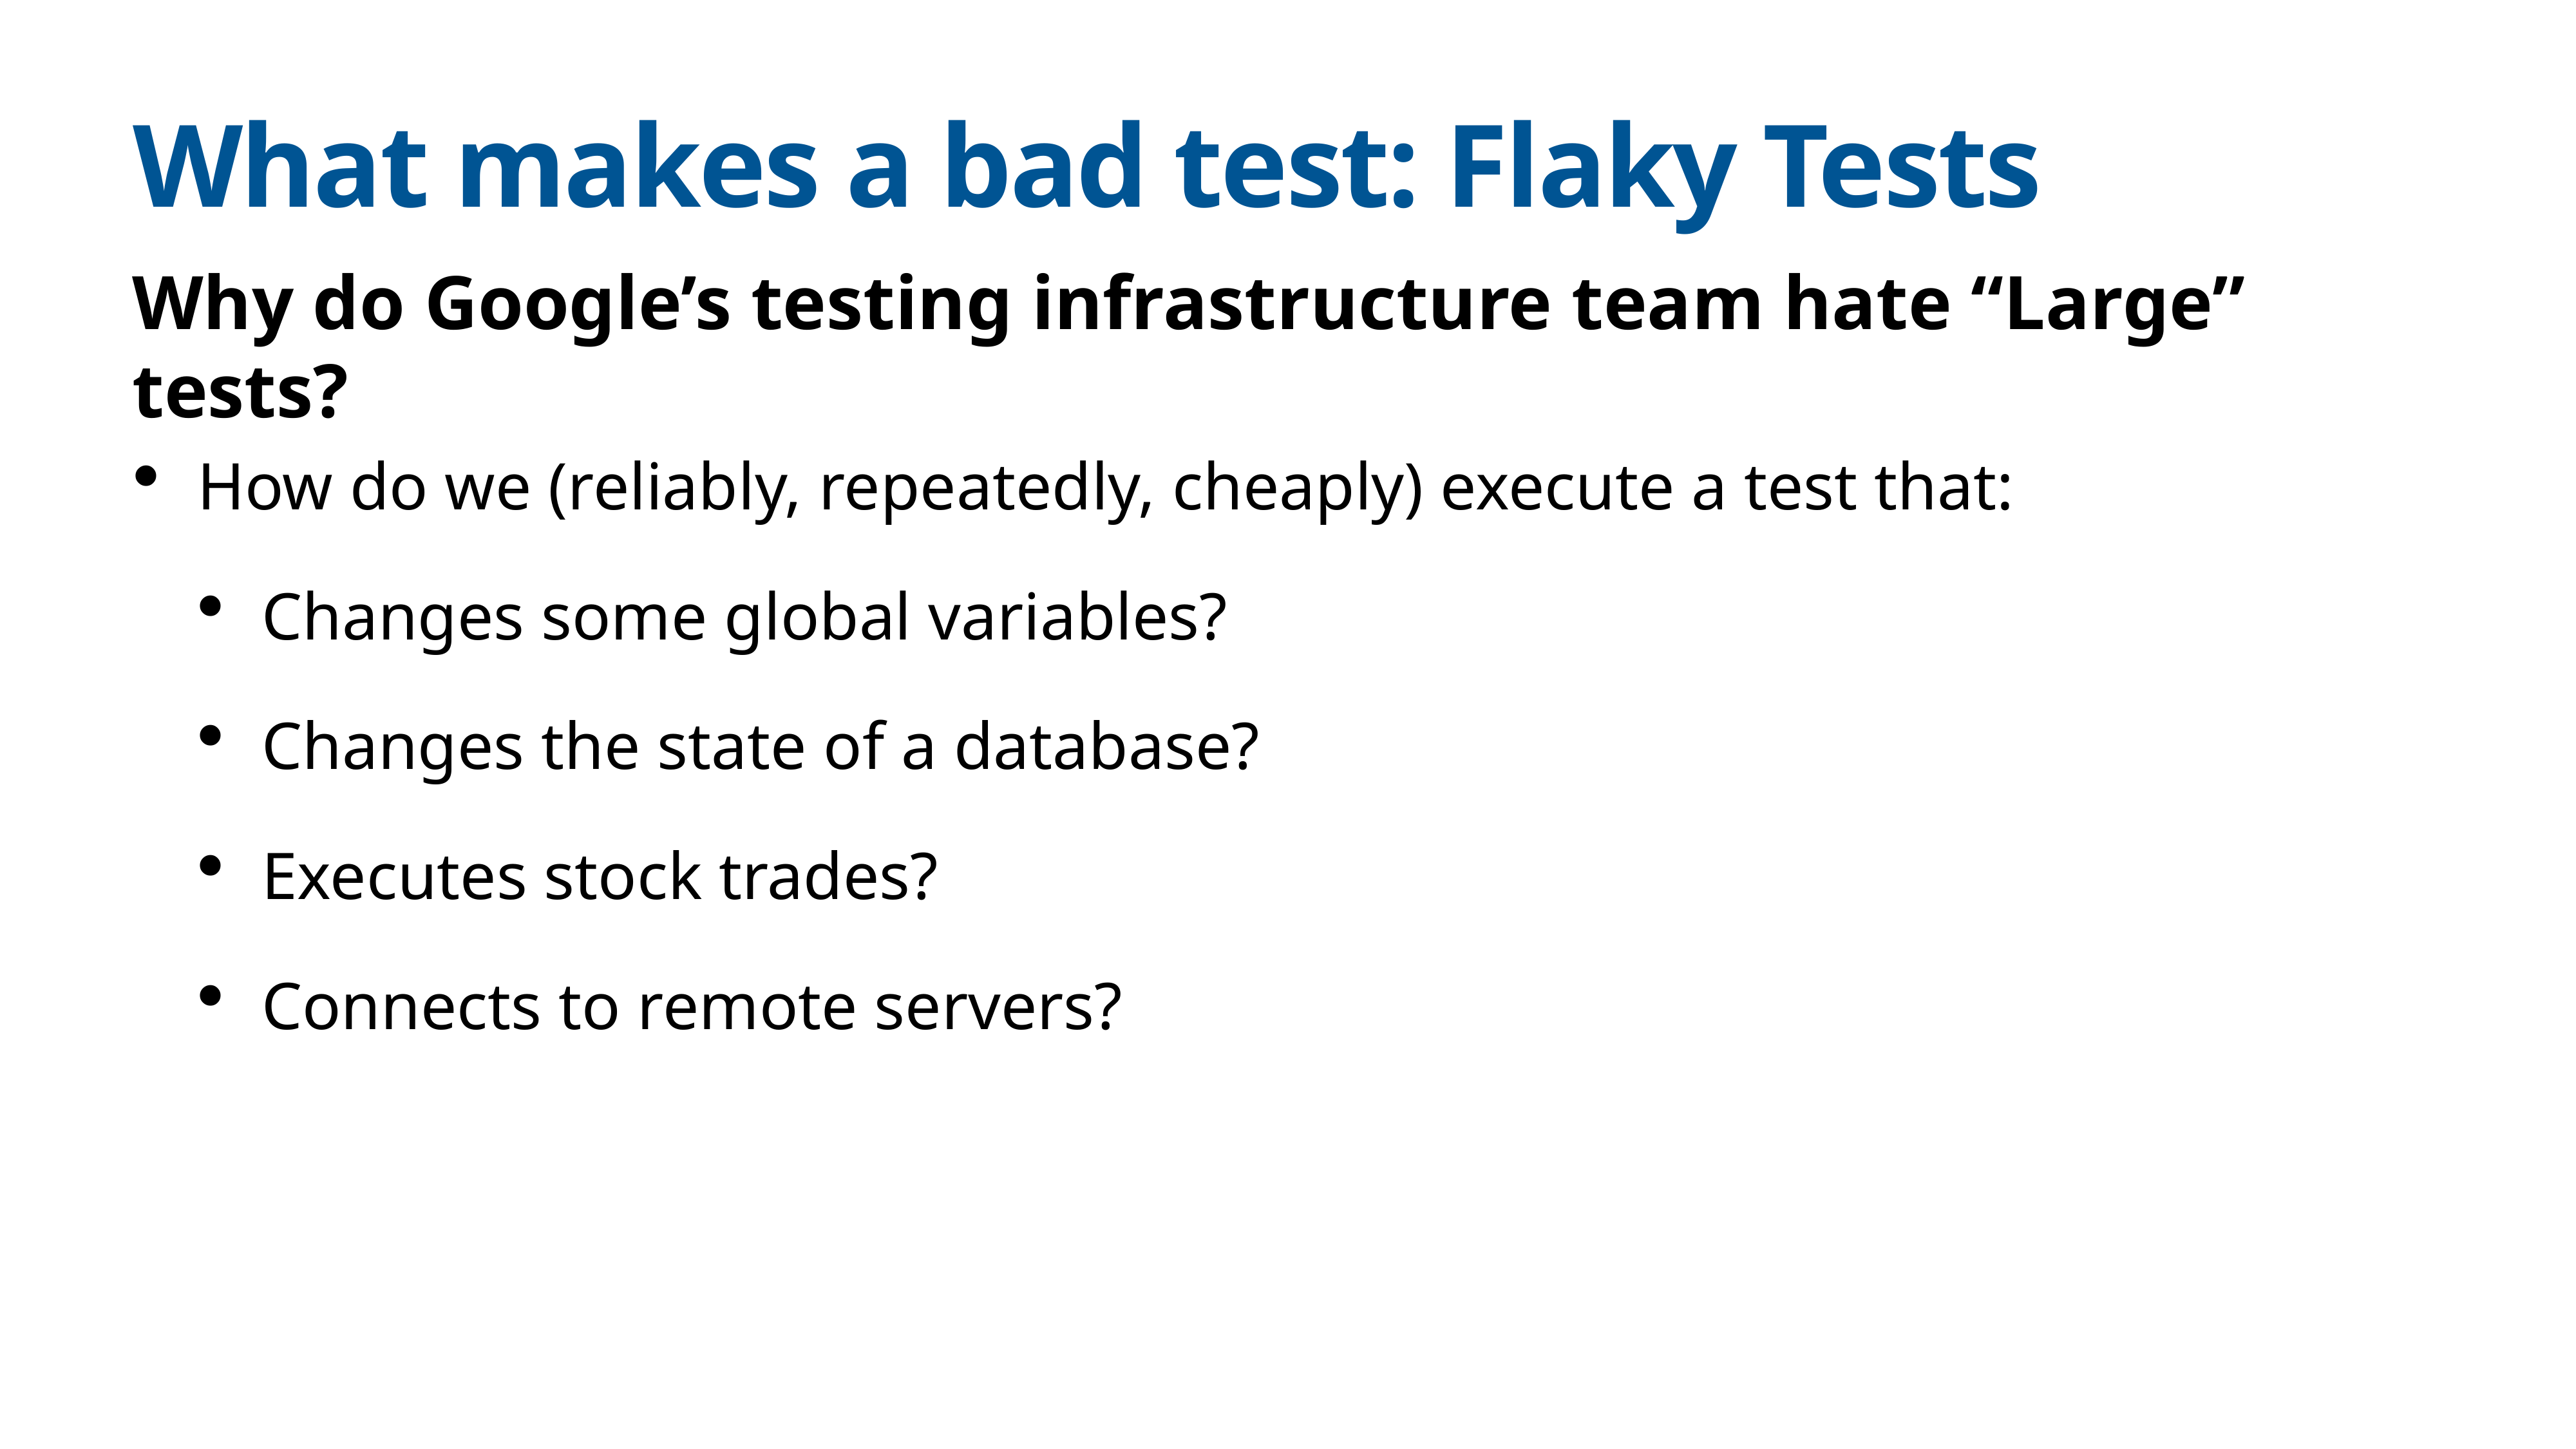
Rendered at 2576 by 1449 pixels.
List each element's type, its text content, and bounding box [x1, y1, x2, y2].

list How do we (reliably, repeatedly, cheaply) execute a test that: Changes some global variables? Changes the state of a database? Executes stock trades? Connects to remote servers? [127, 448, 2449, 1321]
list Why do Google’s testing infrastructure team hate “Large” tests? [127, 250, 2449, 350]
title What makes a bad test: Flaky Tests [127, 113, 2449, 250]
